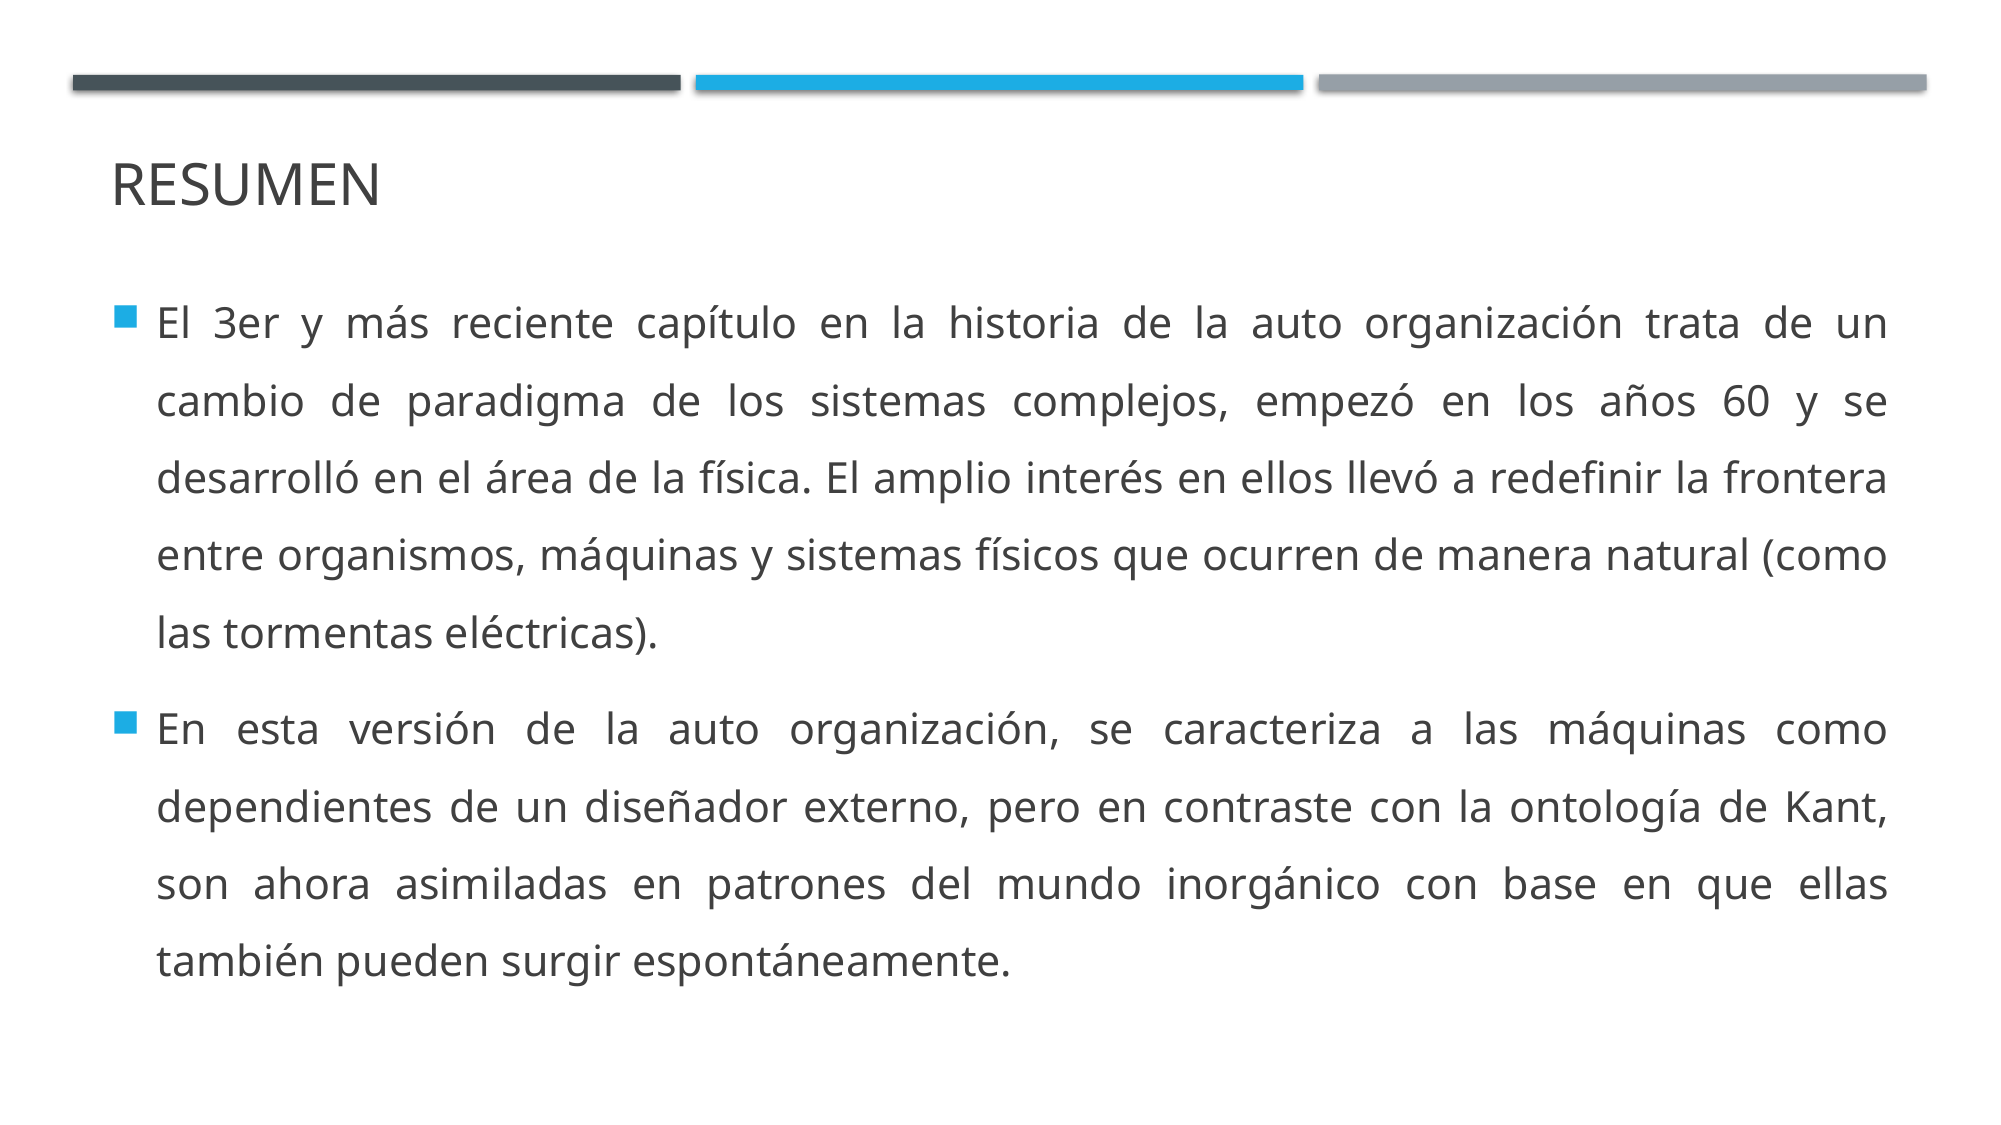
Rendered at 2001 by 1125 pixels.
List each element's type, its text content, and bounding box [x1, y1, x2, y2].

title resumen [95, 115, 1905, 225]
list El 3er y más reciente capítulo en la historia de la auto organización trata de un cambio de paradigma de los sistemas complejos, empezó en los años 60 y se desarrolló en el área de la física. El amplio interés en ellos llevó a redefinir la frontera entre organismos, máquinas y sistemas físicos que ocurren de manera natural (como las tormentas eléctricas). En esta versión de la auto organización, se caracteriza a las máquinas como dependientes de un diseñador externo, pero en contraste con la ontología de Kant, son ahora asimiladas en patrones del mundo inorgánico con base en que ellas también pueden surgir espontáneamente. [95, 259, 1905, 996]
